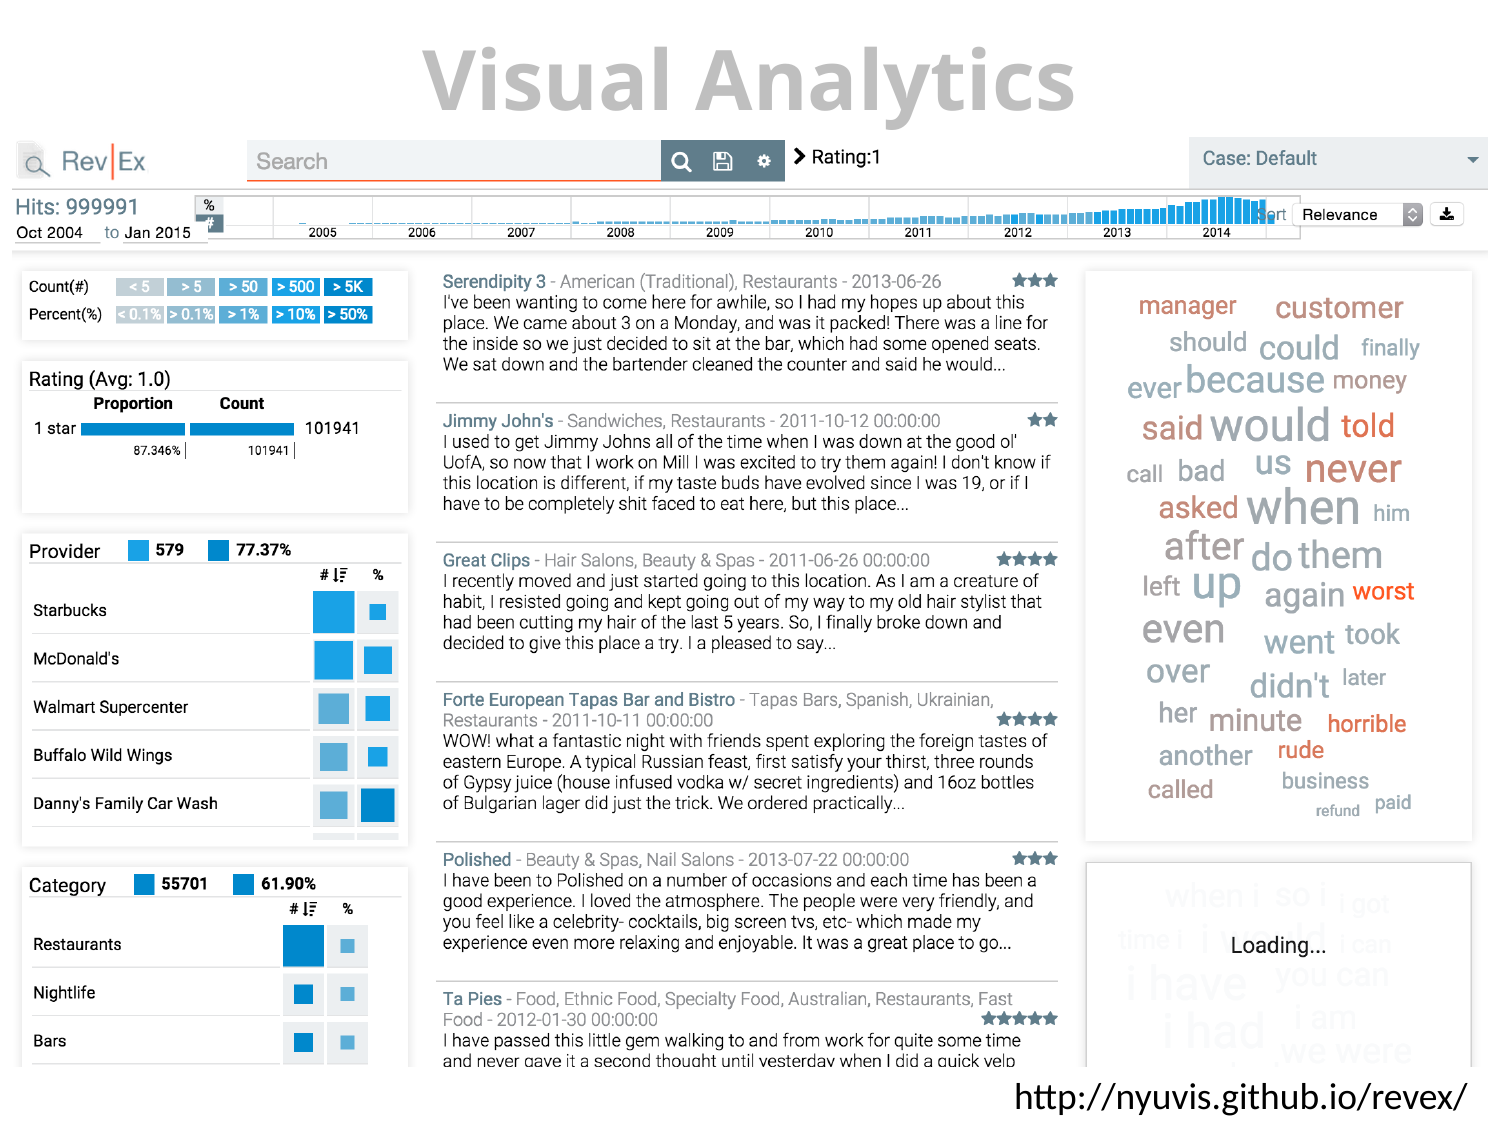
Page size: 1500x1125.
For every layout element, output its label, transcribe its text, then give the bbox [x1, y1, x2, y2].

title Visual Analytics [75, 15, 1425, 135]
text_box http://nyuvis.github.io/revex/ [999, 1074, 1484, 1125]
picture [12, 137, 1488, 1067]
